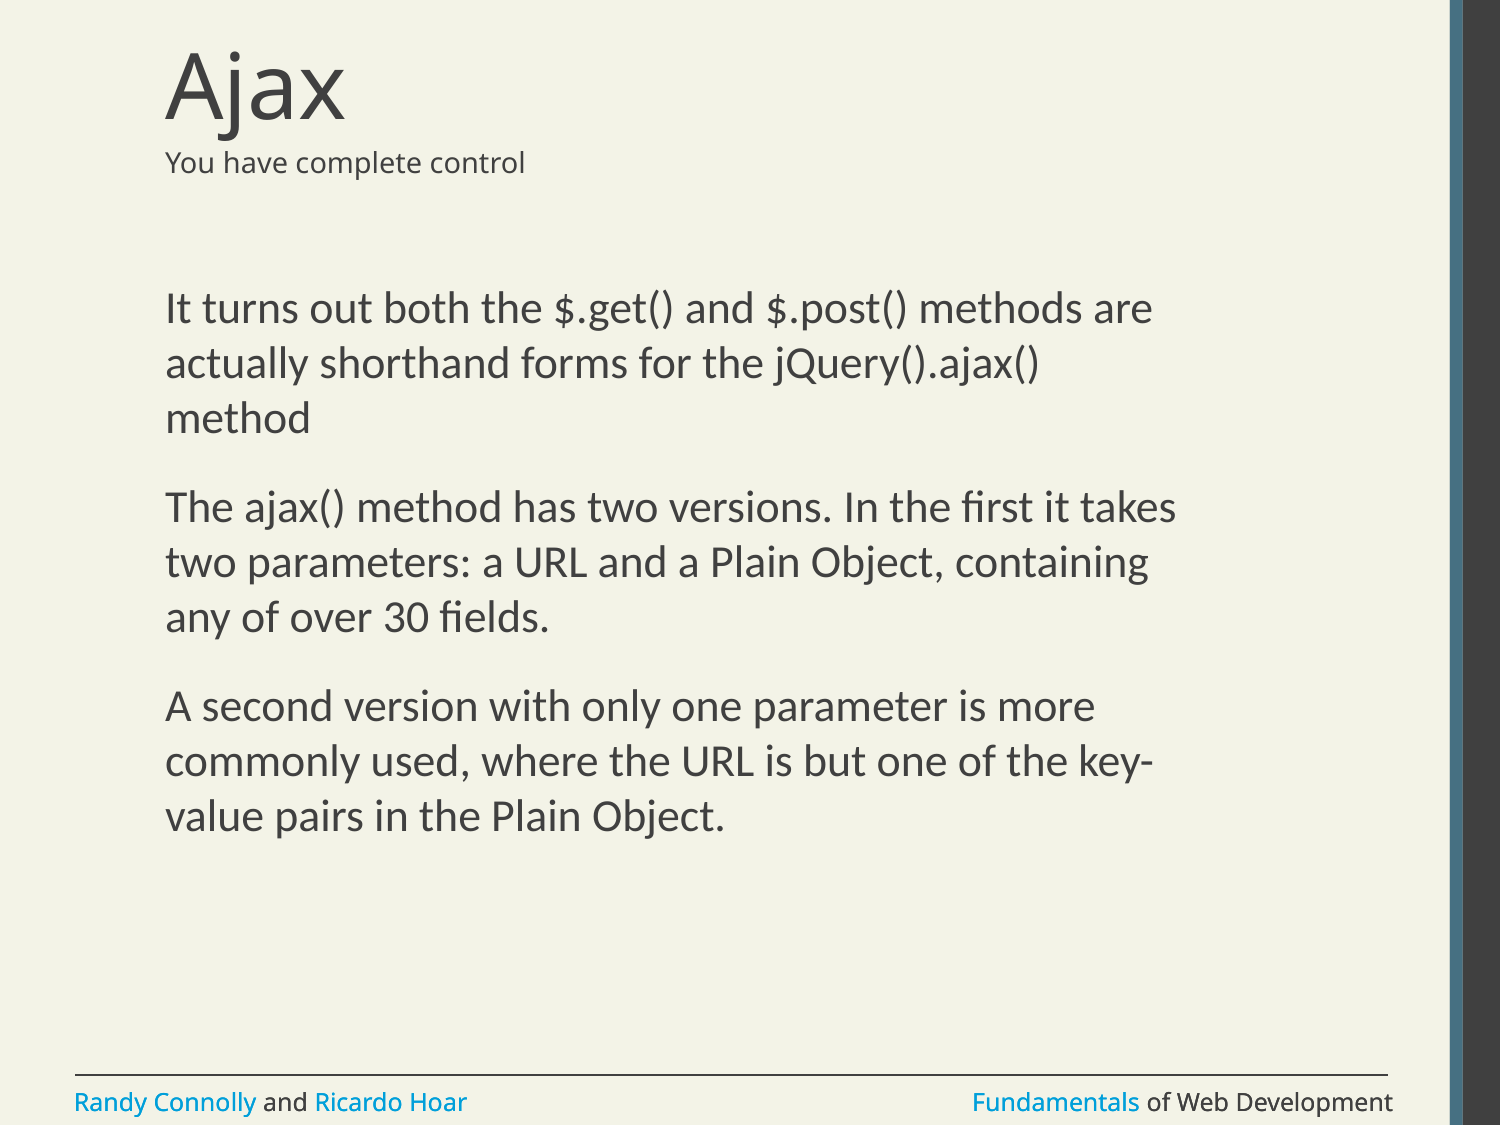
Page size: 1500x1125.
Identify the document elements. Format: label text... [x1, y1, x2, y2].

title Ajax [150, 20, 1425, 188]
list You have complete control [150, 137, 1200, 188]
list It turns out both the $.get() and $.post() methods are actually shorthand forms for the jQuery().ajax() method The ajax() method has two versions. In the first it takes two parameters: a URL and a Plain Object, containing any of over 30 fields. A second version with only one parameter is more commonly used, where the URL is but one of the key-value pairs in the Plain Object. [150, 270, 1200, 1013]
